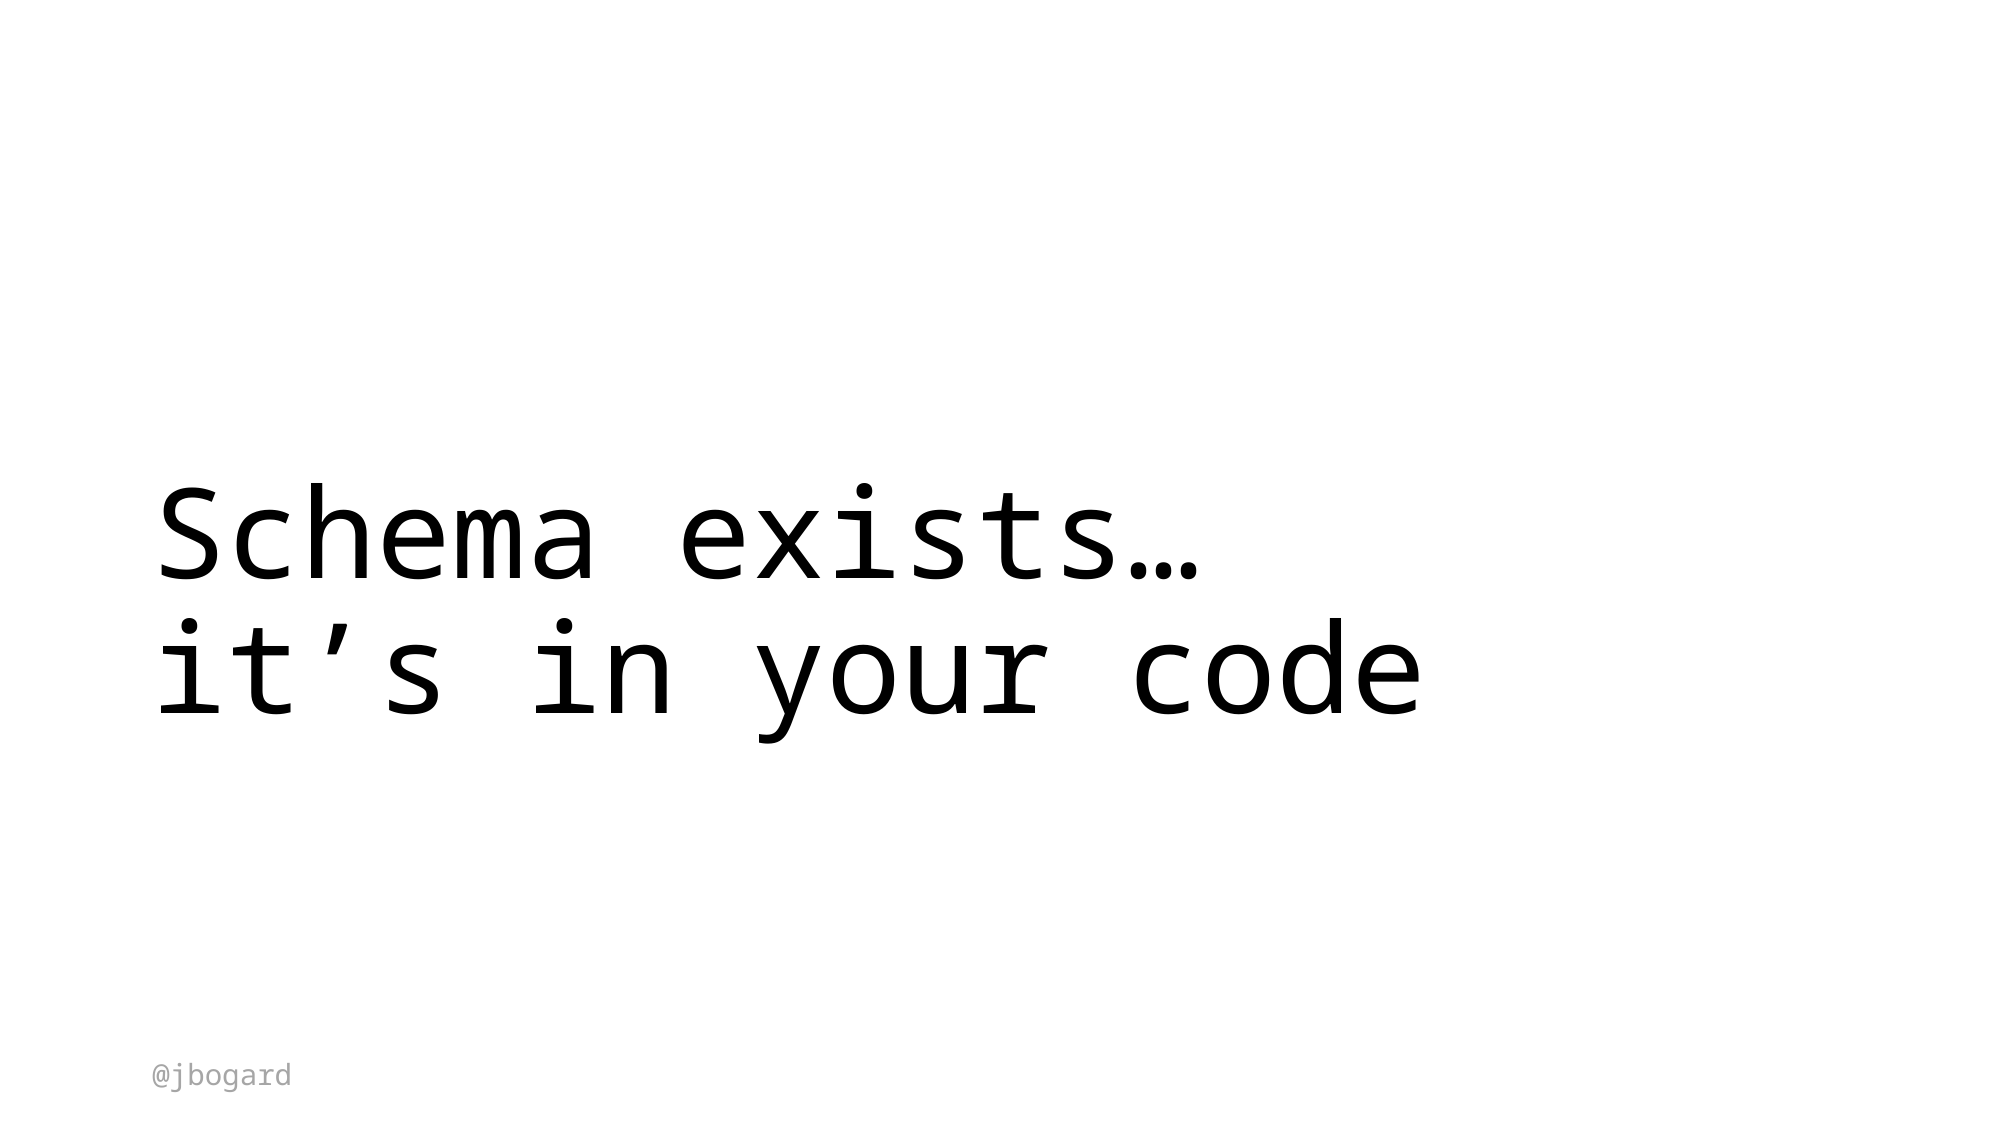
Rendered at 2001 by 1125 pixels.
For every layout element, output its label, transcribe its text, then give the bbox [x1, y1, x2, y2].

title Schema exists… it’s in your code [136, 280, 1862, 749]
